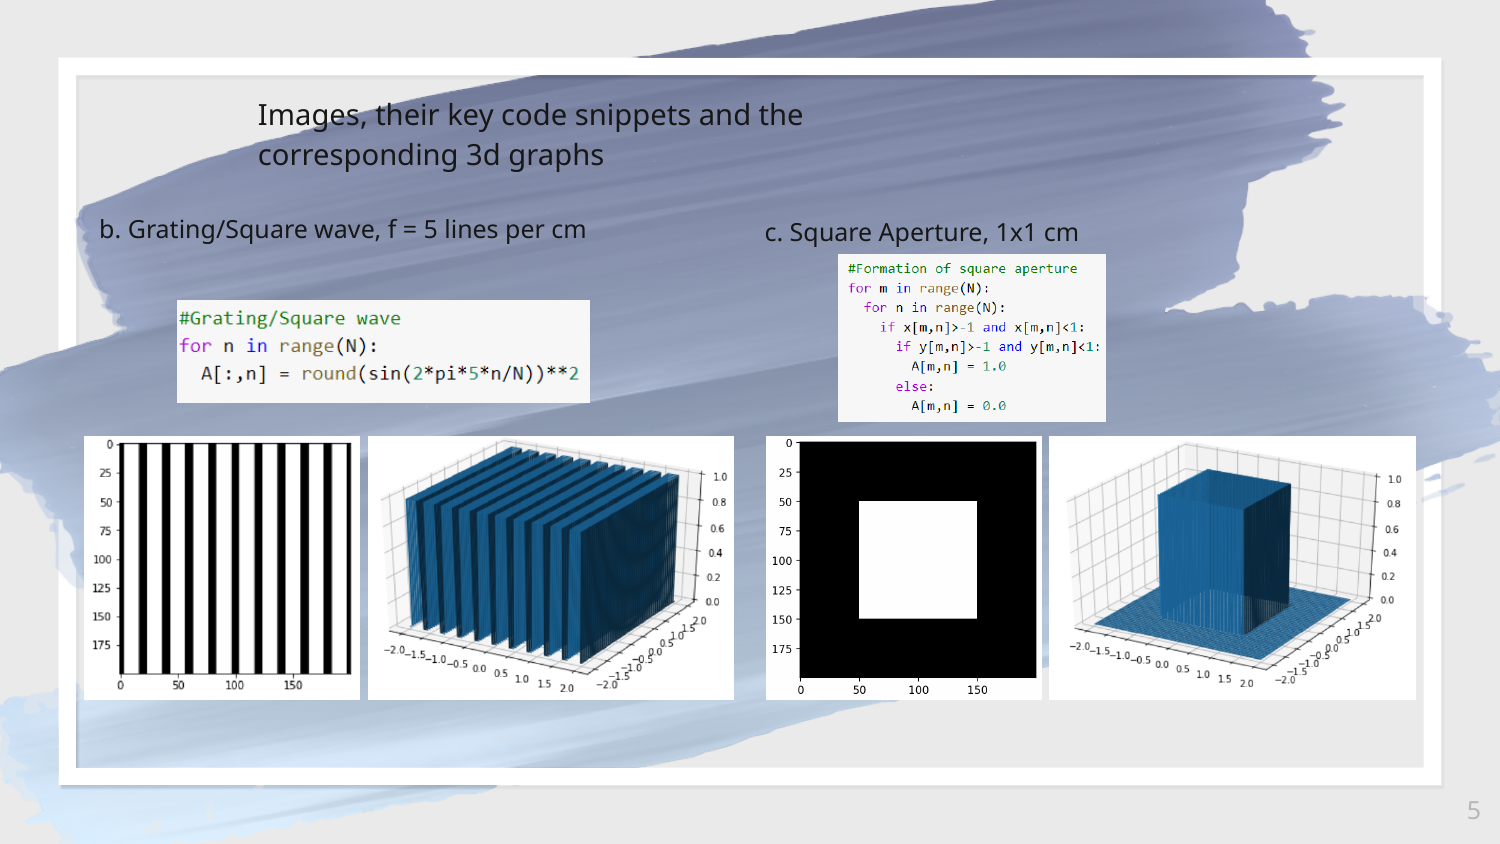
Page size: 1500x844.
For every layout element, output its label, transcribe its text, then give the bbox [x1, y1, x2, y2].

slide_number 5 [1391, 779, 1482, 844]
text_box Images, their key code snippets and the corresponding 3d graphs [243, 21, 936, 188]
picture [0, 0, 1500, 844]
text_box c. Square Aperture, 1x1 cm [749, 188, 1228, 271]
text_box b. Grating/Square wave, f = 5 lines per cm [84, 185, 886, 268]
